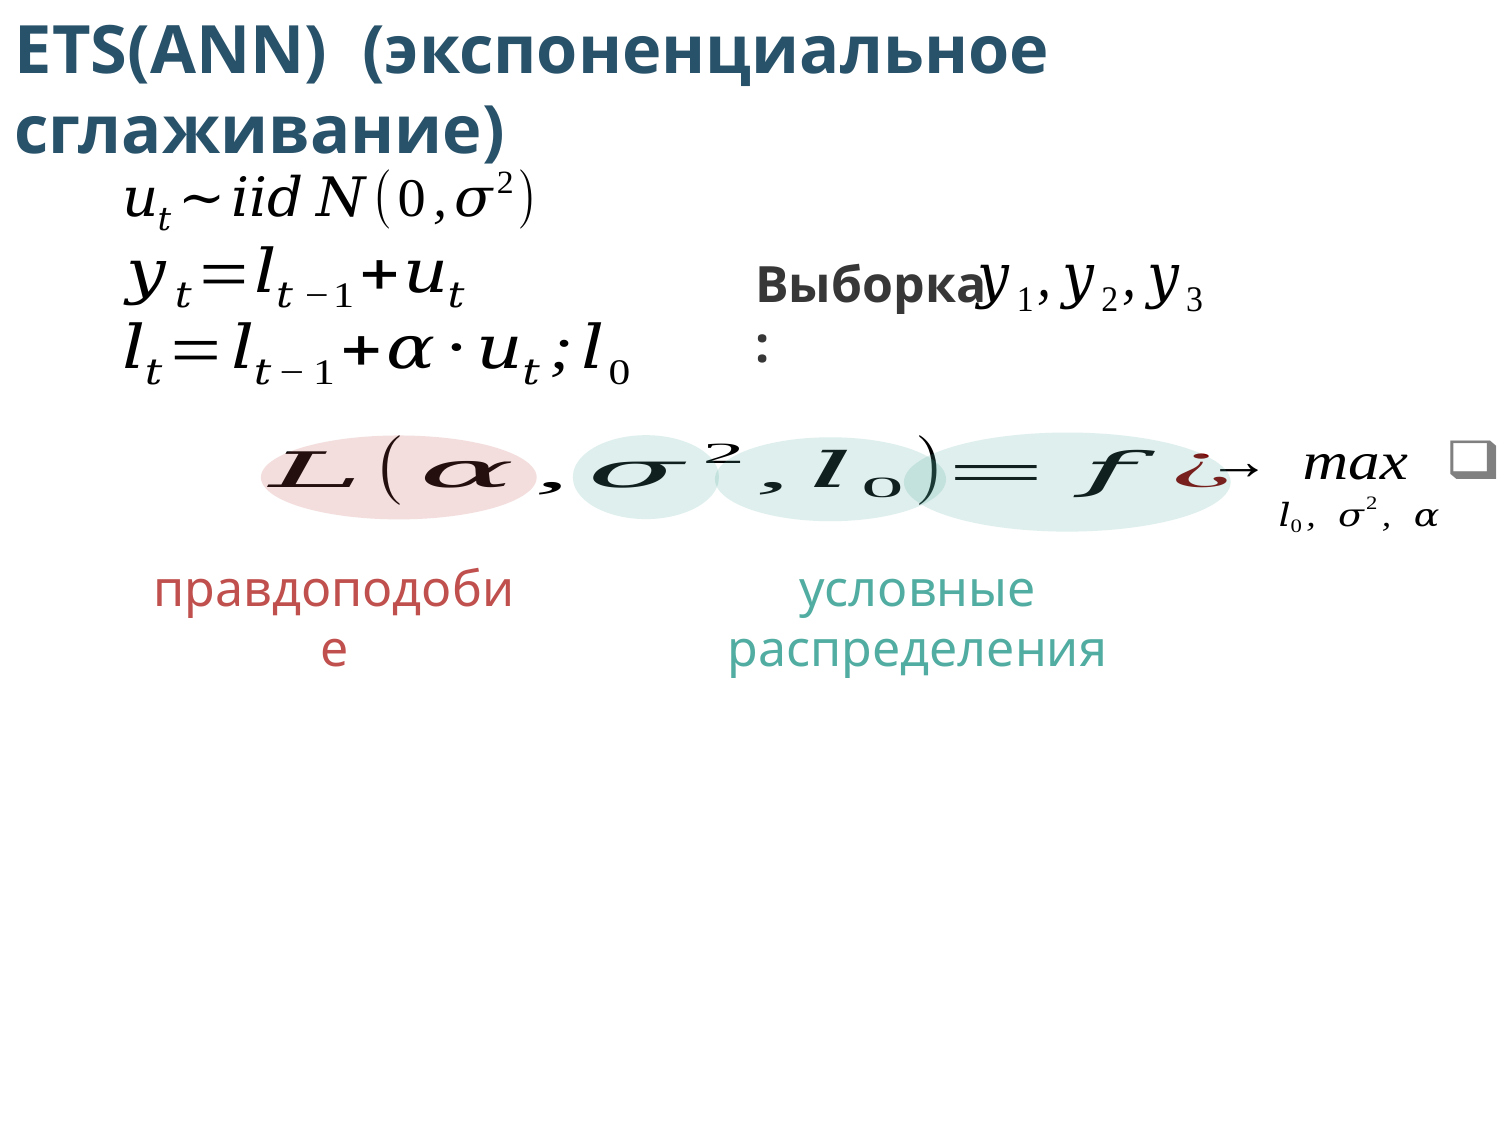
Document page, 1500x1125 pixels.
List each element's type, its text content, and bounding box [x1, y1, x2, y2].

text_box ETS(ANN) (экспоненциальное сглаживание) [0, 0, 1500, 96]
text_box правдоподобие [135, 548, 533, 684]
text_box [570, 433, 718, 522]
text_box Выборка: [755, 252, 998, 321]
text_box [712, 435, 927, 524]
text_box [258, 433, 539, 522]
text_box условные распределения [604, 548, 1231, 684]
text_box [901, 430, 1233, 534]
